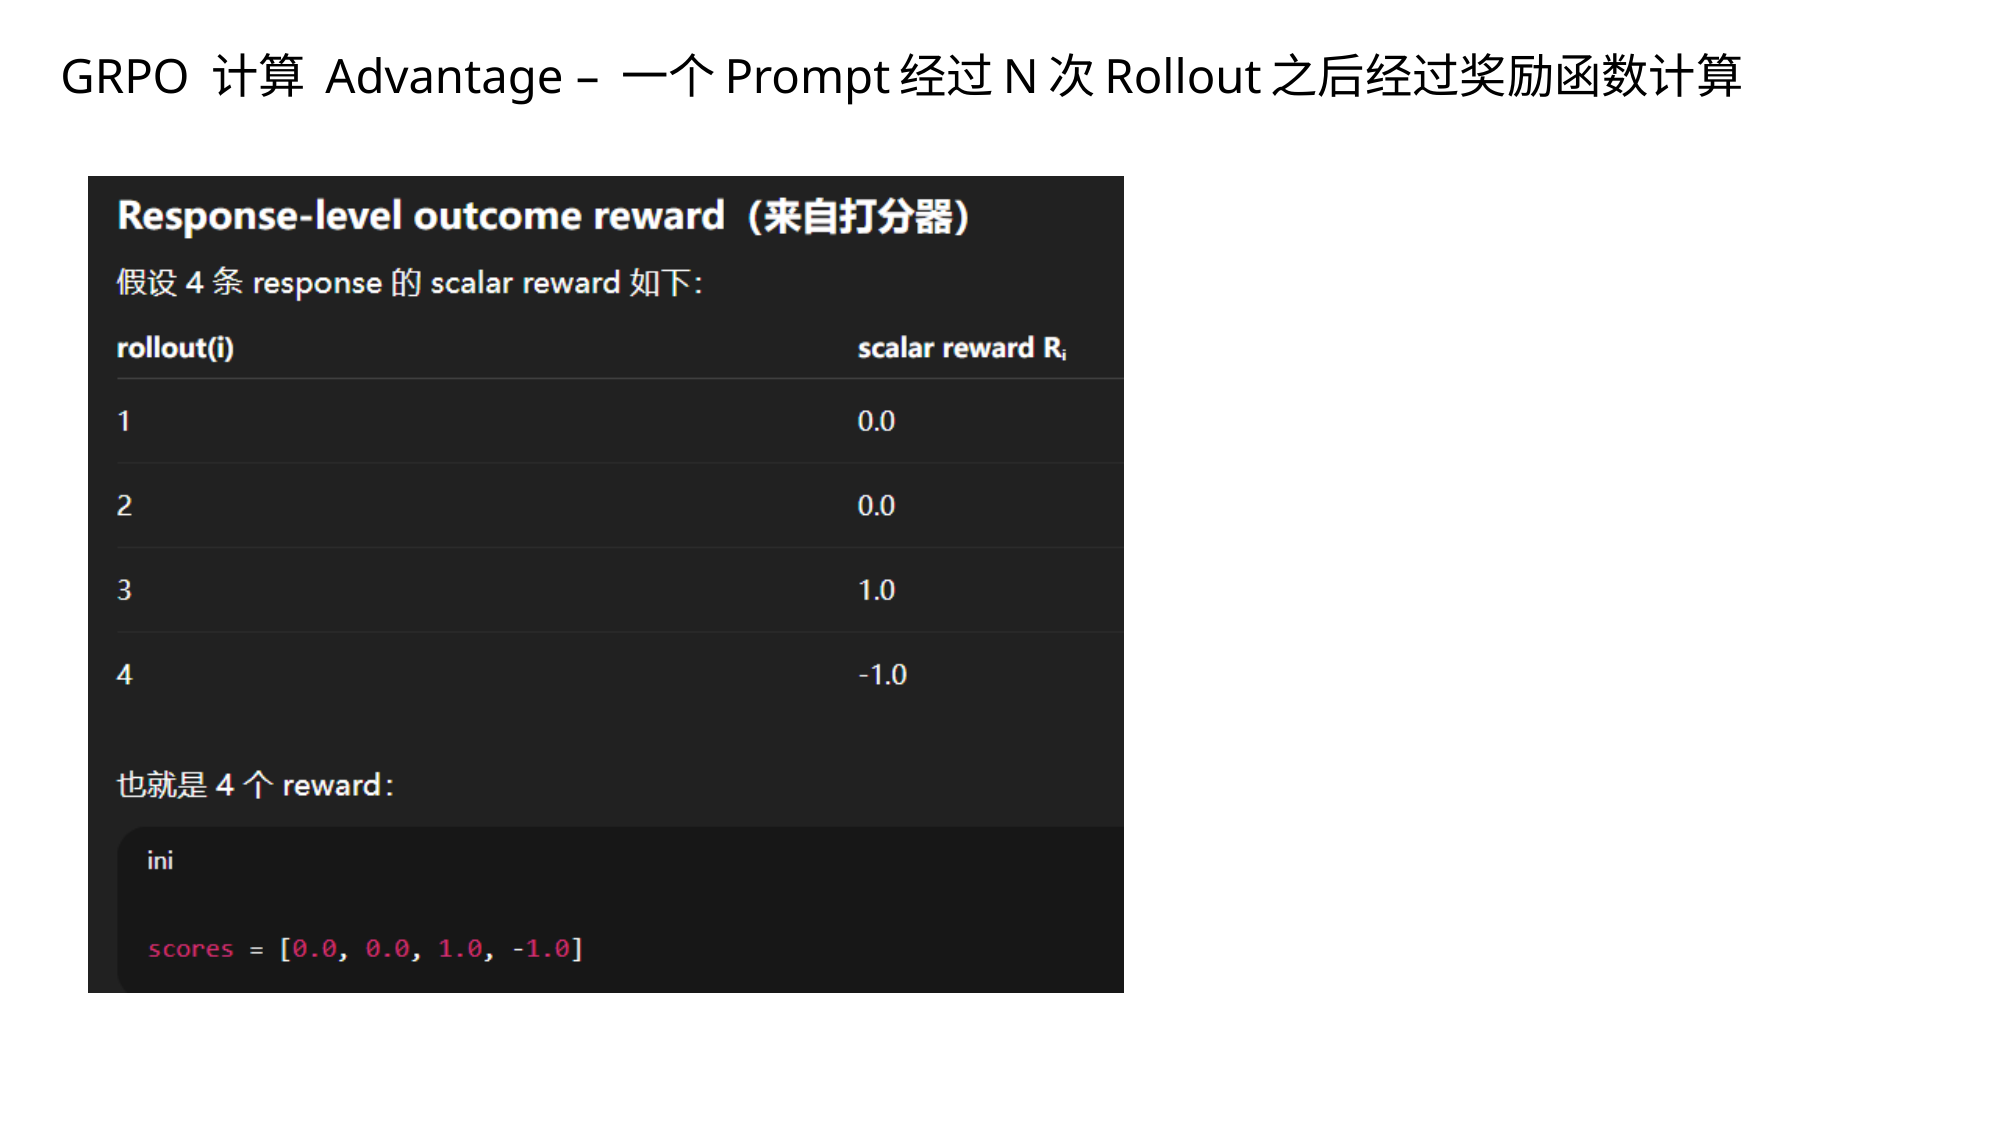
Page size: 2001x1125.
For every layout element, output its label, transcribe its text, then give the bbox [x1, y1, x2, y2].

title GRPO 计算 Advantage – 一个Prompt经过N次Rollout之后经过奖励函数计算 [45, 19, 1771, 136]
picture [88, 176, 1124, 993]
